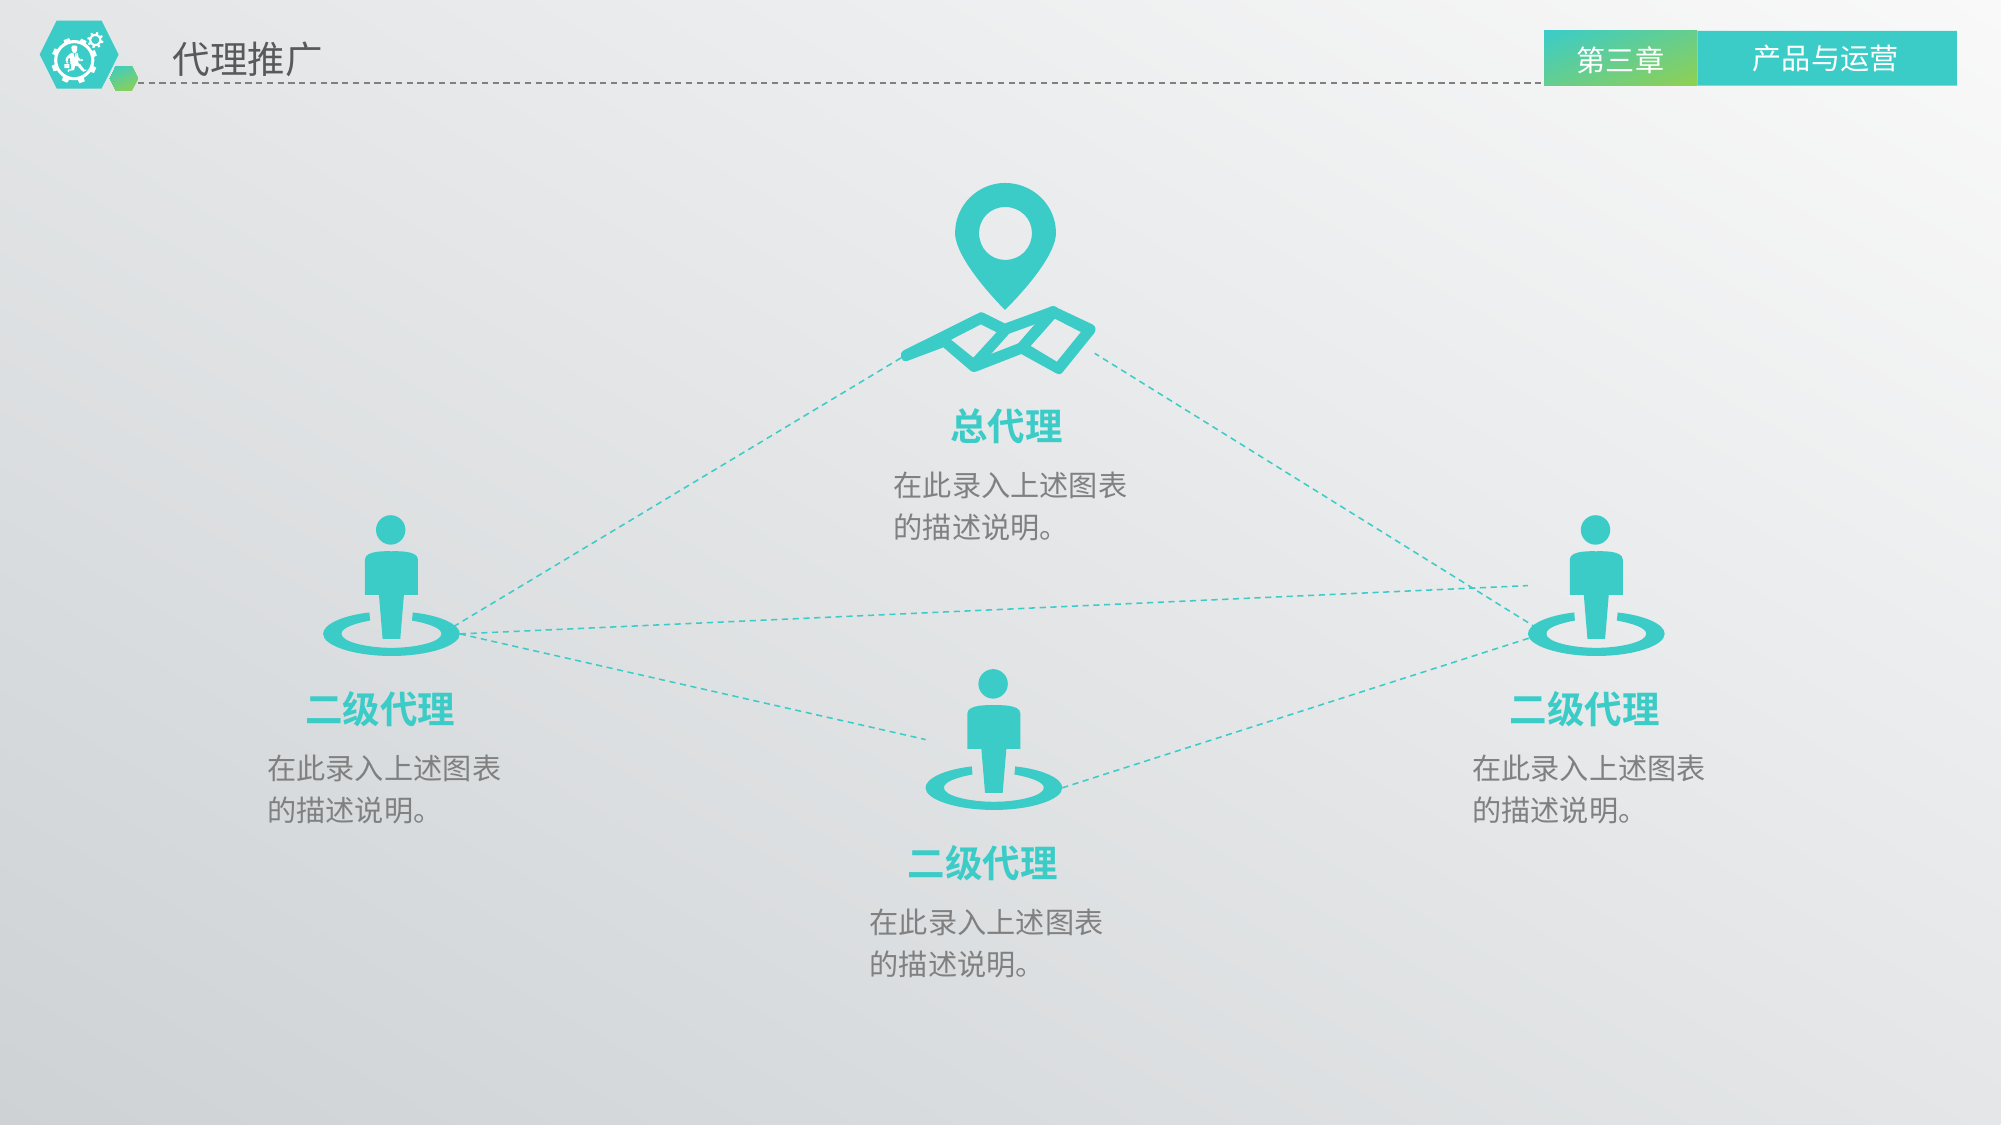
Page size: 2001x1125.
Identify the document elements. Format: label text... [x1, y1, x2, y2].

text_box 总代理 [907, 397, 1089, 454]
text_box 二级代理 [1549, 680, 1698, 737]
text_box 二级代理 [267, 680, 454, 737]
text_box [1549, 612, 1665, 656]
text_box 在此录入上述图表的描述说明。 [1460, 737, 1733, 833]
text_box 在此录入上述图表的描述说明。 [858, 891, 1131, 987]
text_box [51, 32, 104, 84]
text_box 产品与运营 [1695, 34, 1956, 82]
text_box 第三章 [1544, 36, 1698, 83]
text_box [927, 766, 1060, 810]
text_box [1544, 83, 1695, 88]
text_box [1580, 515, 1611, 545]
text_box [899, 182, 1096, 375]
text_box [978, 669, 1008, 699]
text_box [1094, 353, 1547, 635]
text_box 代理推广 [161, 30, 469, 82]
text_box [37, 18, 121, 91]
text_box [459, 640, 926, 789]
text_box [1542, 29, 1695, 82]
text_box [1695, 29, 1959, 88]
text_box [323, 612, 453, 656]
text_box 在此录入上述图表的描述说明。 [907, 454, 1089, 550]
text_box 在此录入上述图表的描述说明。 [256, 737, 528, 833]
text_box [107, 64, 140, 93]
text_box 二级代理 [870, 834, 1095, 891]
text_box [376, 515, 406, 545]
text_box [364, 551, 418, 639]
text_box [441, 357, 902, 635]
text_box [1569, 551, 1623, 639]
text_box [967, 705, 1021, 793]
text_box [1061, 641, 1545, 789]
